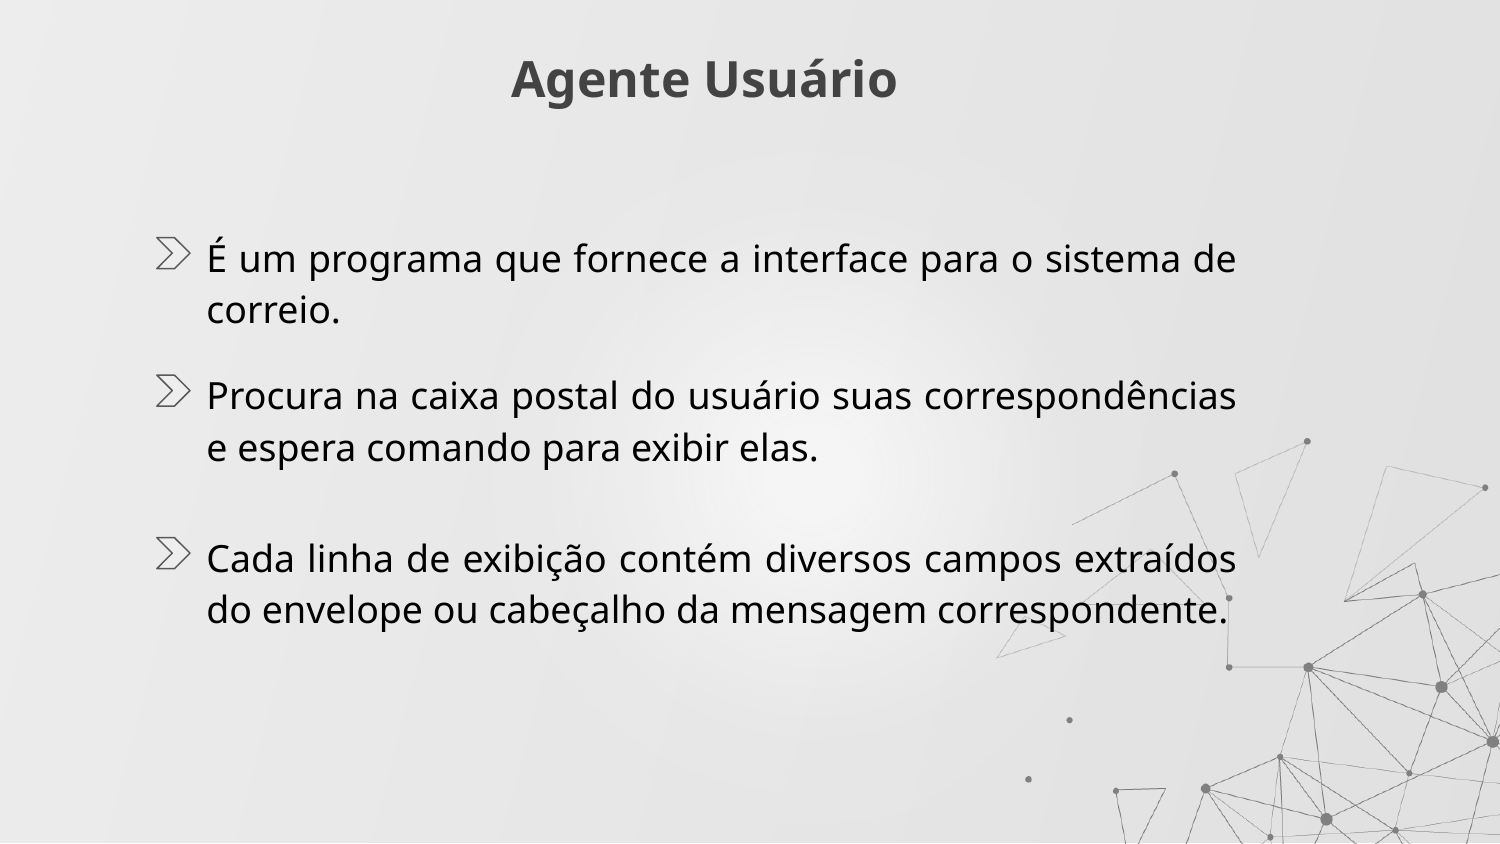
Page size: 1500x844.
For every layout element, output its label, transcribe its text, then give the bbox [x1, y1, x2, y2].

text_box [156, 537, 190, 569]
list Cada linha de exibição contém diversos campos extraídos do envelope ou cabeçalho da mensagem correspondente. [191, 512, 1253, 640]
list É um programa que fornece a interface para o sistema de correio. [191, 212, 1253, 340]
text_box [156, 237, 190, 269]
list Procura na caixa postal do usuário suas correspondências e espera comando para exibir elas. [191, 350, 1253, 477]
text_box [156, 375, 190, 407]
title Agente Usuário [156, 32, 1253, 189]
picture [0, 0, 1500, 844]
